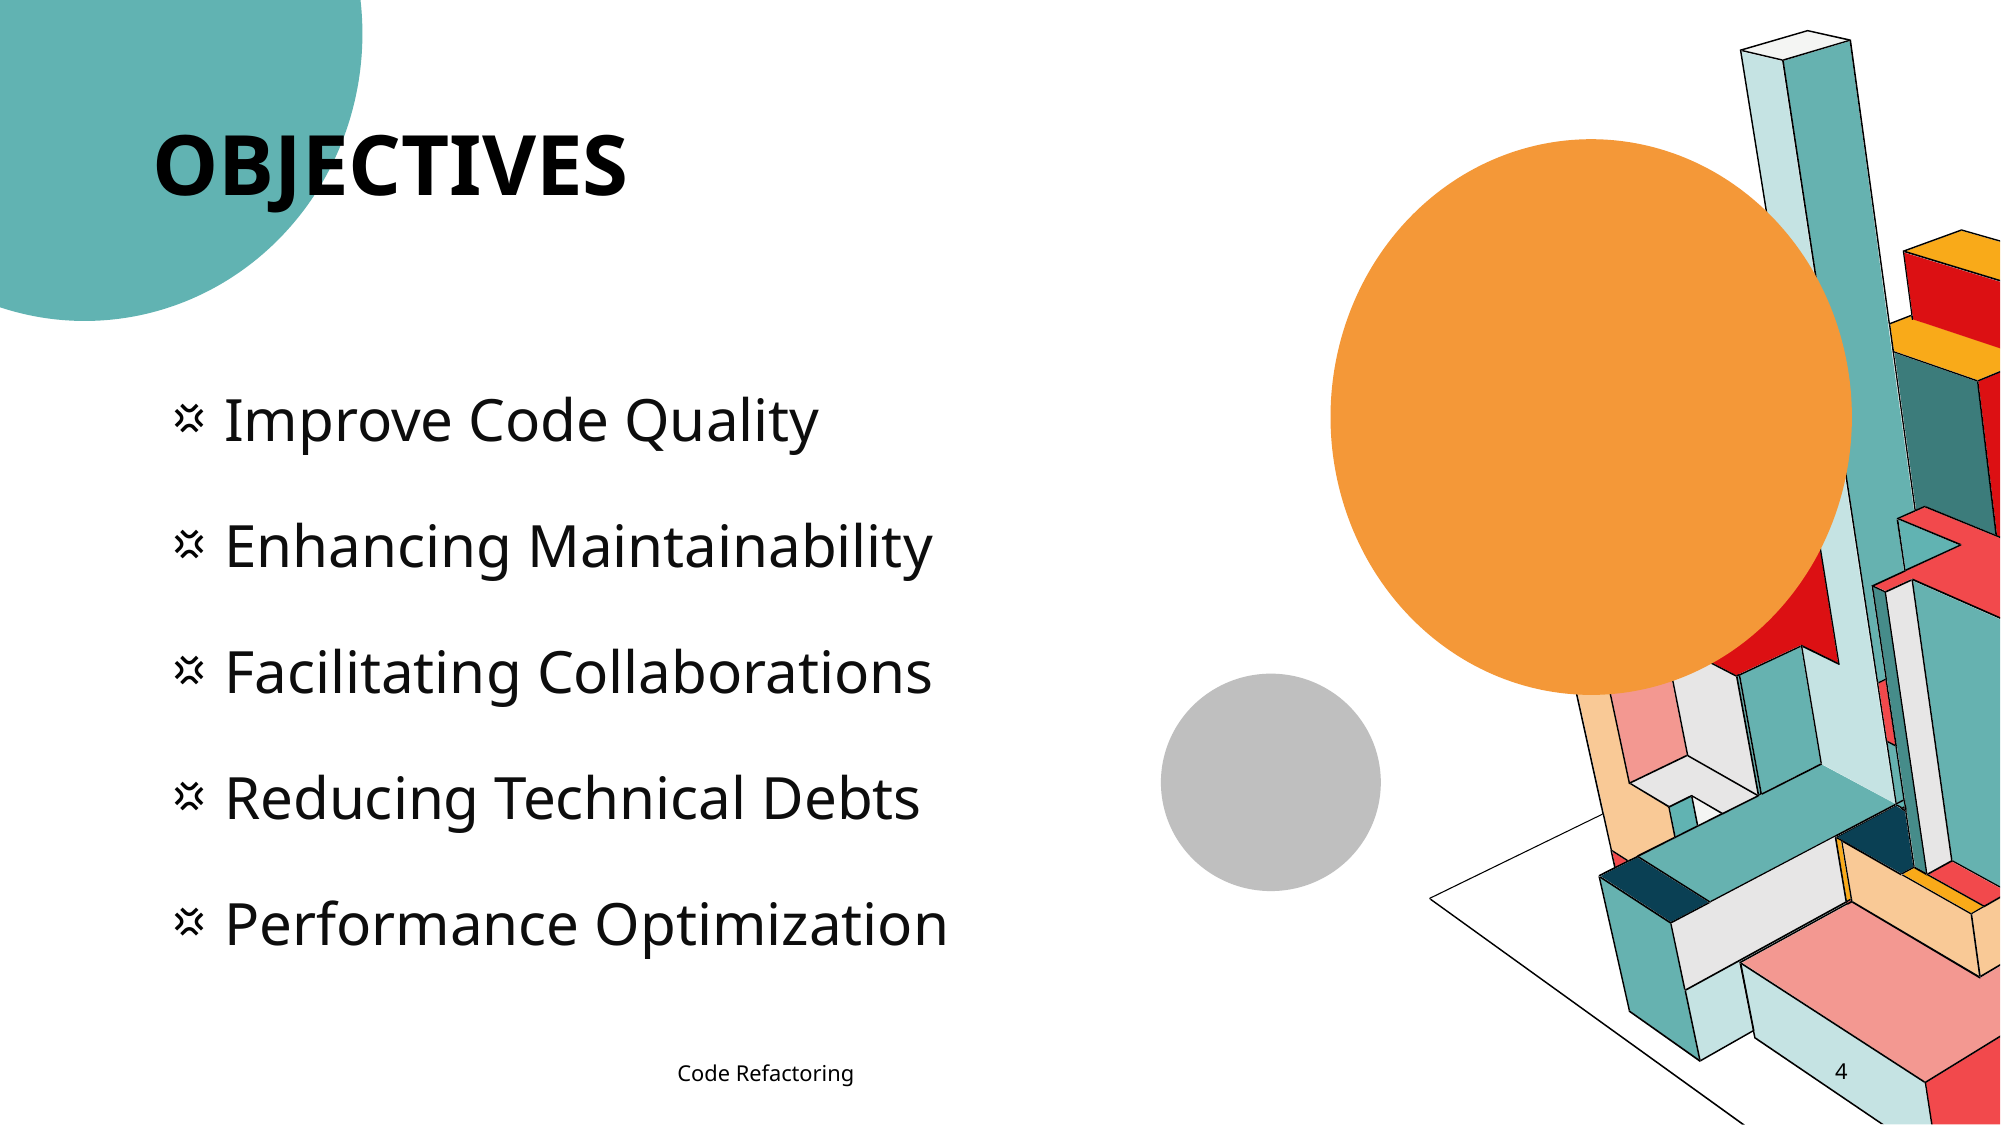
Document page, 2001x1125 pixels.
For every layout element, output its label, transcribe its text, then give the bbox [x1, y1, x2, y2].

text_box [0, 0, 364, 322]
text_box [1329, 138, 1853, 696]
title Objectives [137, 59, 1863, 278]
list Improve Code Quality Enhancing Maintainability Facilitating Collaborations Reducing Technical Debts Performance Optimization [153, 340, 1000, 957]
picture [168, 649, 210, 691]
slide_number 4 [1412, 1042, 1863, 1103]
footer Code Refactoring [662, 1042, 1338, 1103]
picture [168, 901, 210, 942]
picture [168, 775, 210, 817]
picture [168, 523, 210, 565]
picture [168, 397, 210, 439]
text_box [1159, 672, 1382, 893]
